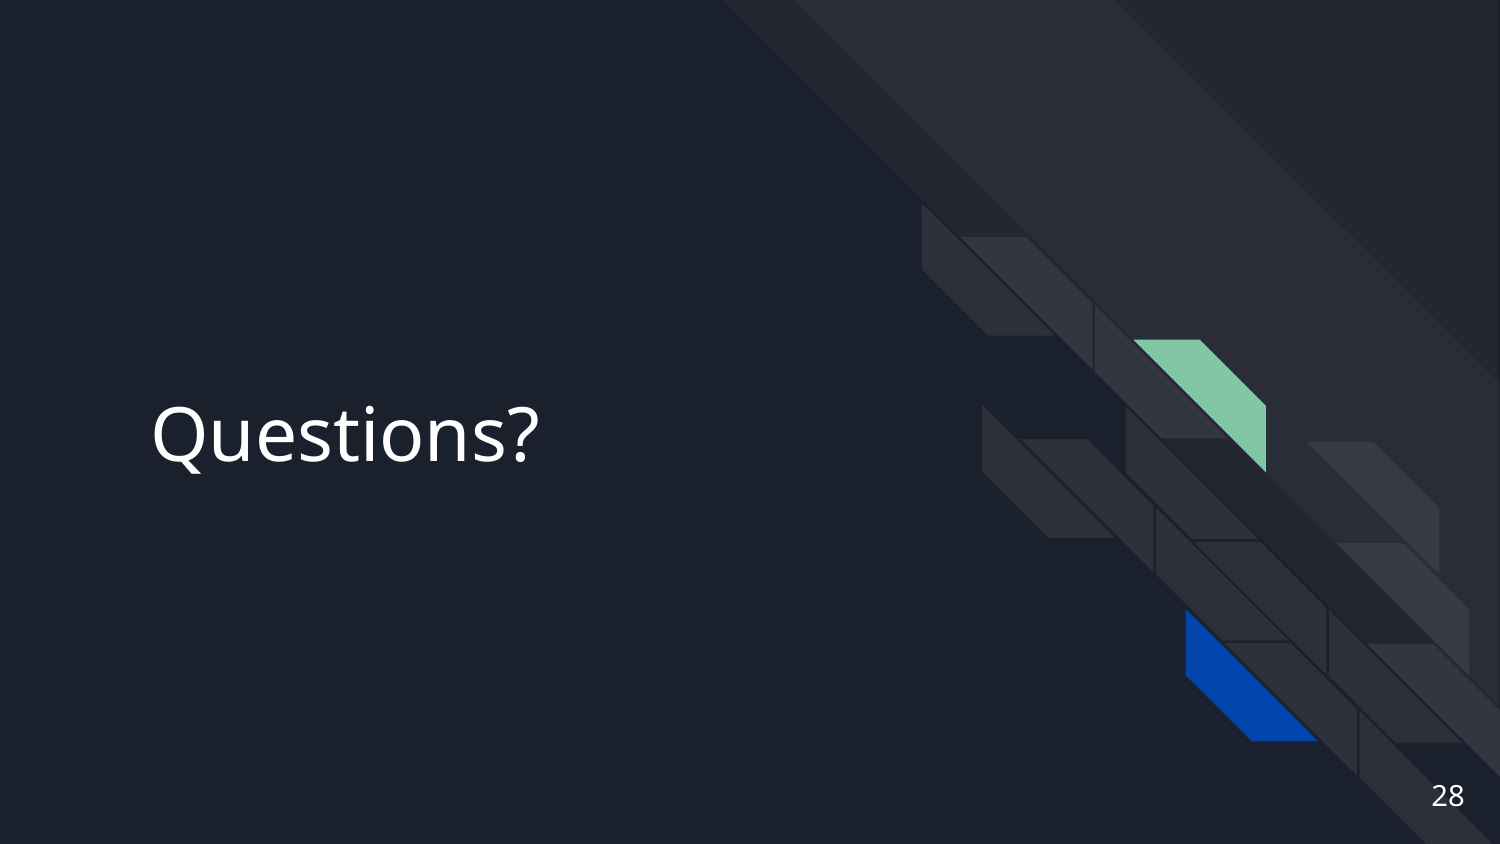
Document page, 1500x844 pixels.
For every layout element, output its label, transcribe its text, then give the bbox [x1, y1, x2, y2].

title Questions? [135, 142, 888, 720]
slide_number ‹#› [1389, 764, 1480, 830]
